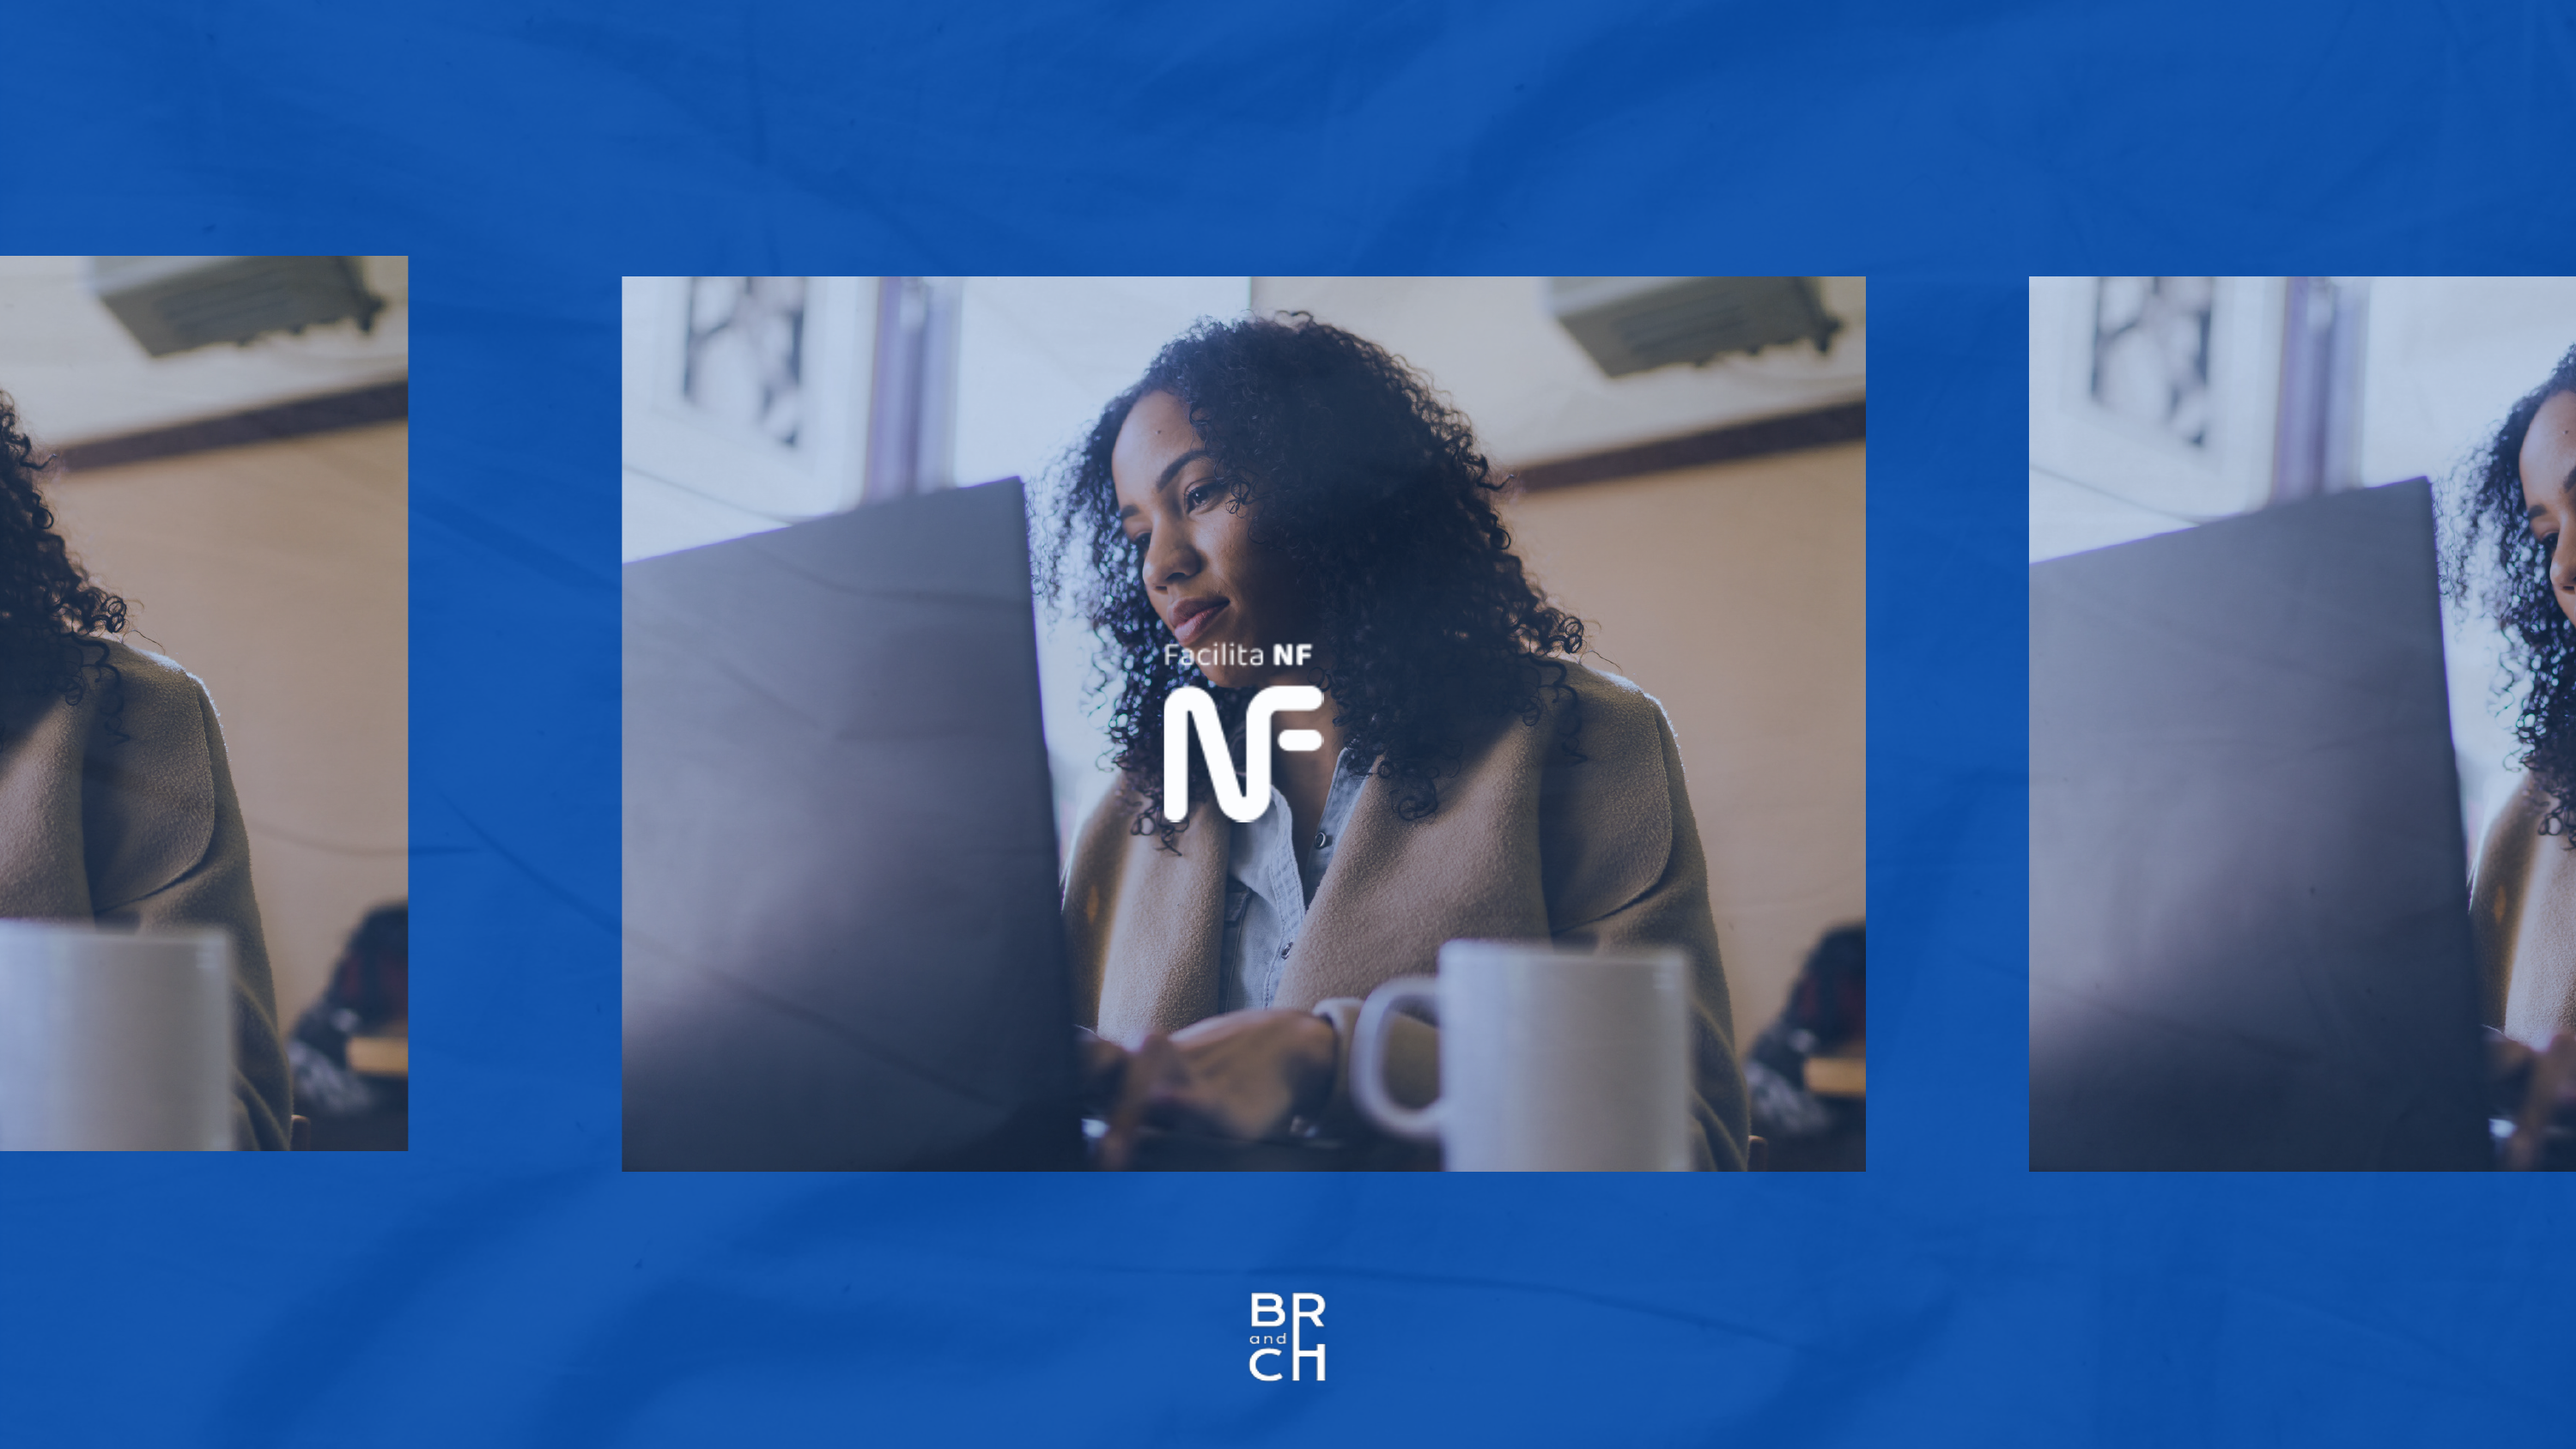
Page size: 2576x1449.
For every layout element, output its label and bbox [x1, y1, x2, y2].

text_box [1163, 626, 1324, 822]
text_box [0, 0, 2576, 1449]
text_box [1247, 1283, 1329, 1392]
